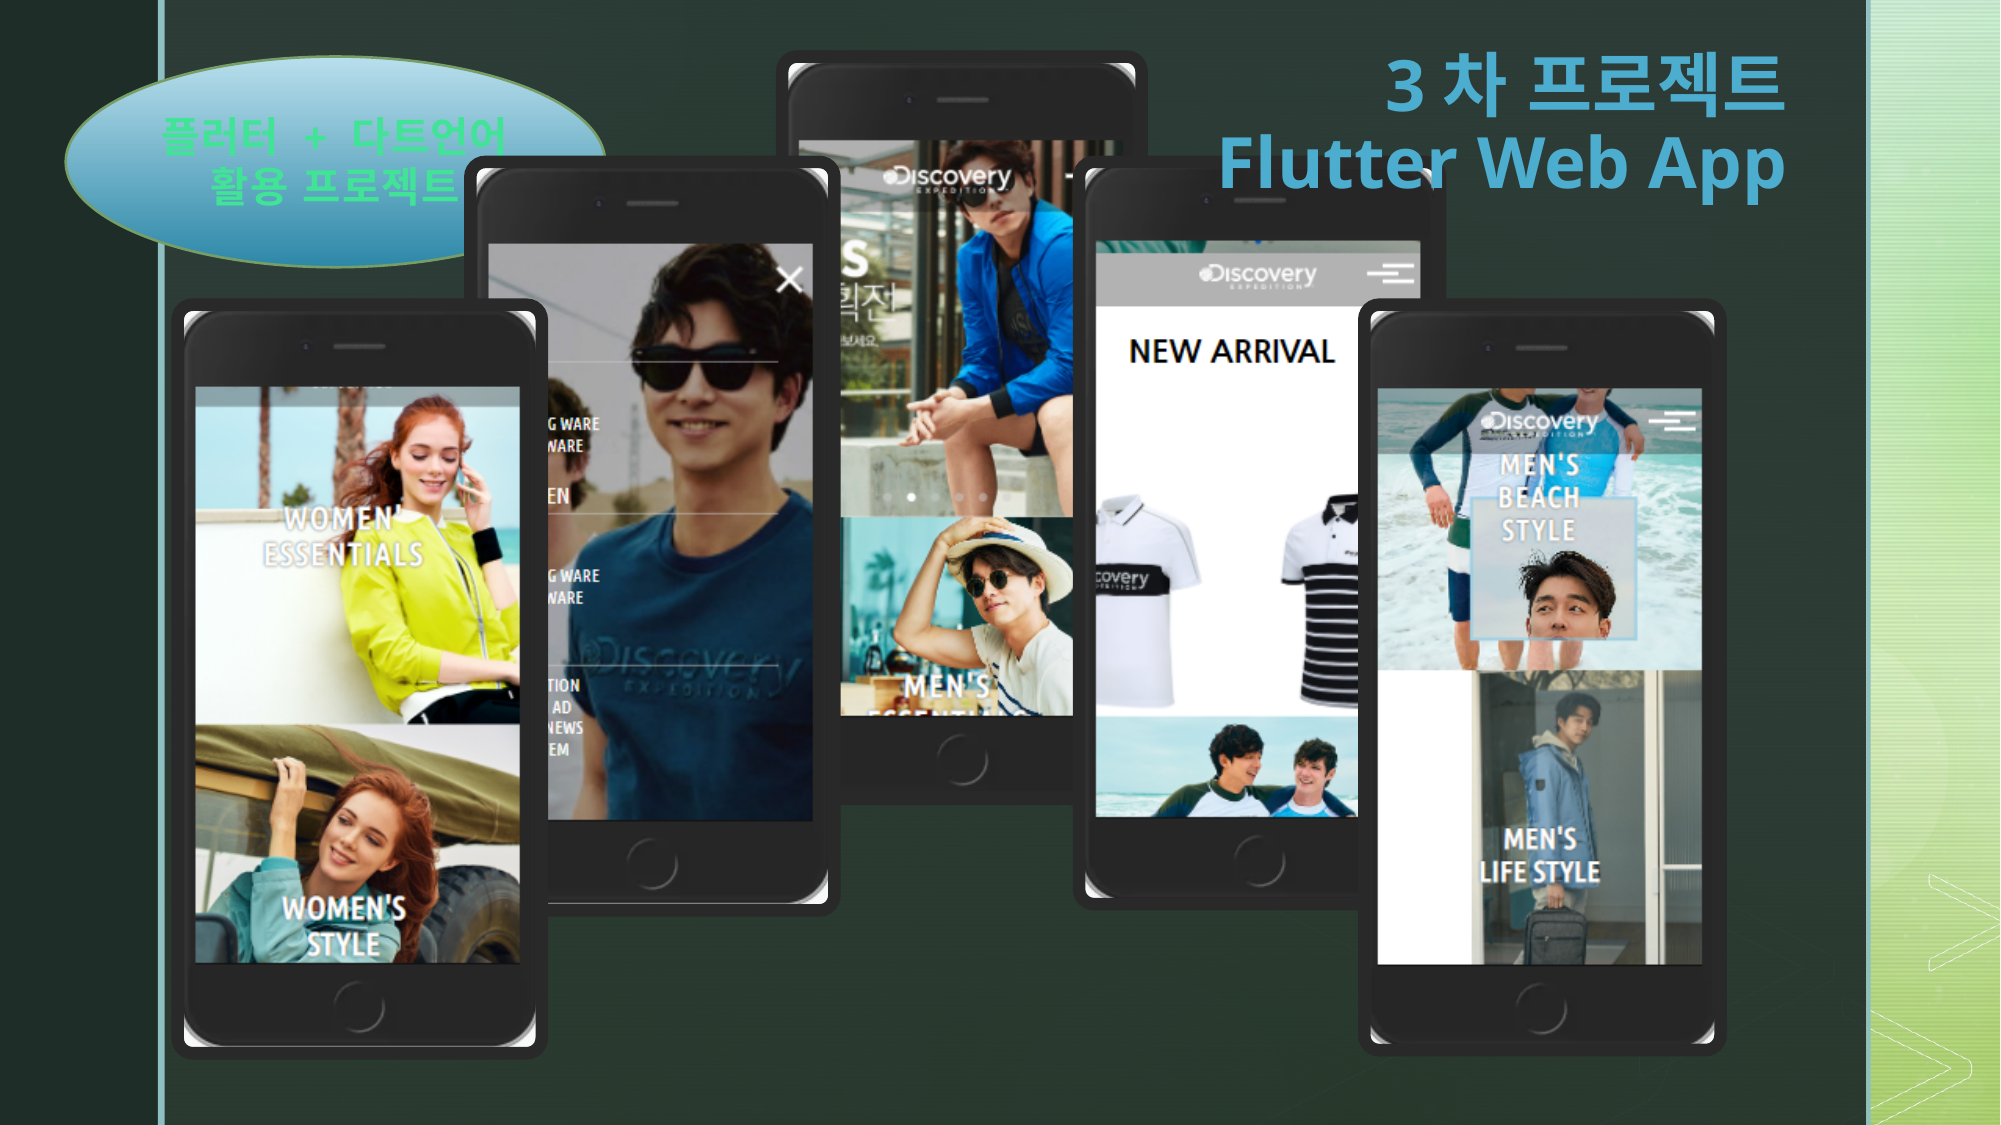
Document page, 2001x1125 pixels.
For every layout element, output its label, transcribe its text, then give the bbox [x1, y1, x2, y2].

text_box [65, 56, 606, 268]
picture [1871, 0, 2001, 1125]
title 3차 프로젝트 Flutter Web App [497, 43, 1803, 220]
picture [177, 56, 1721, 1054]
